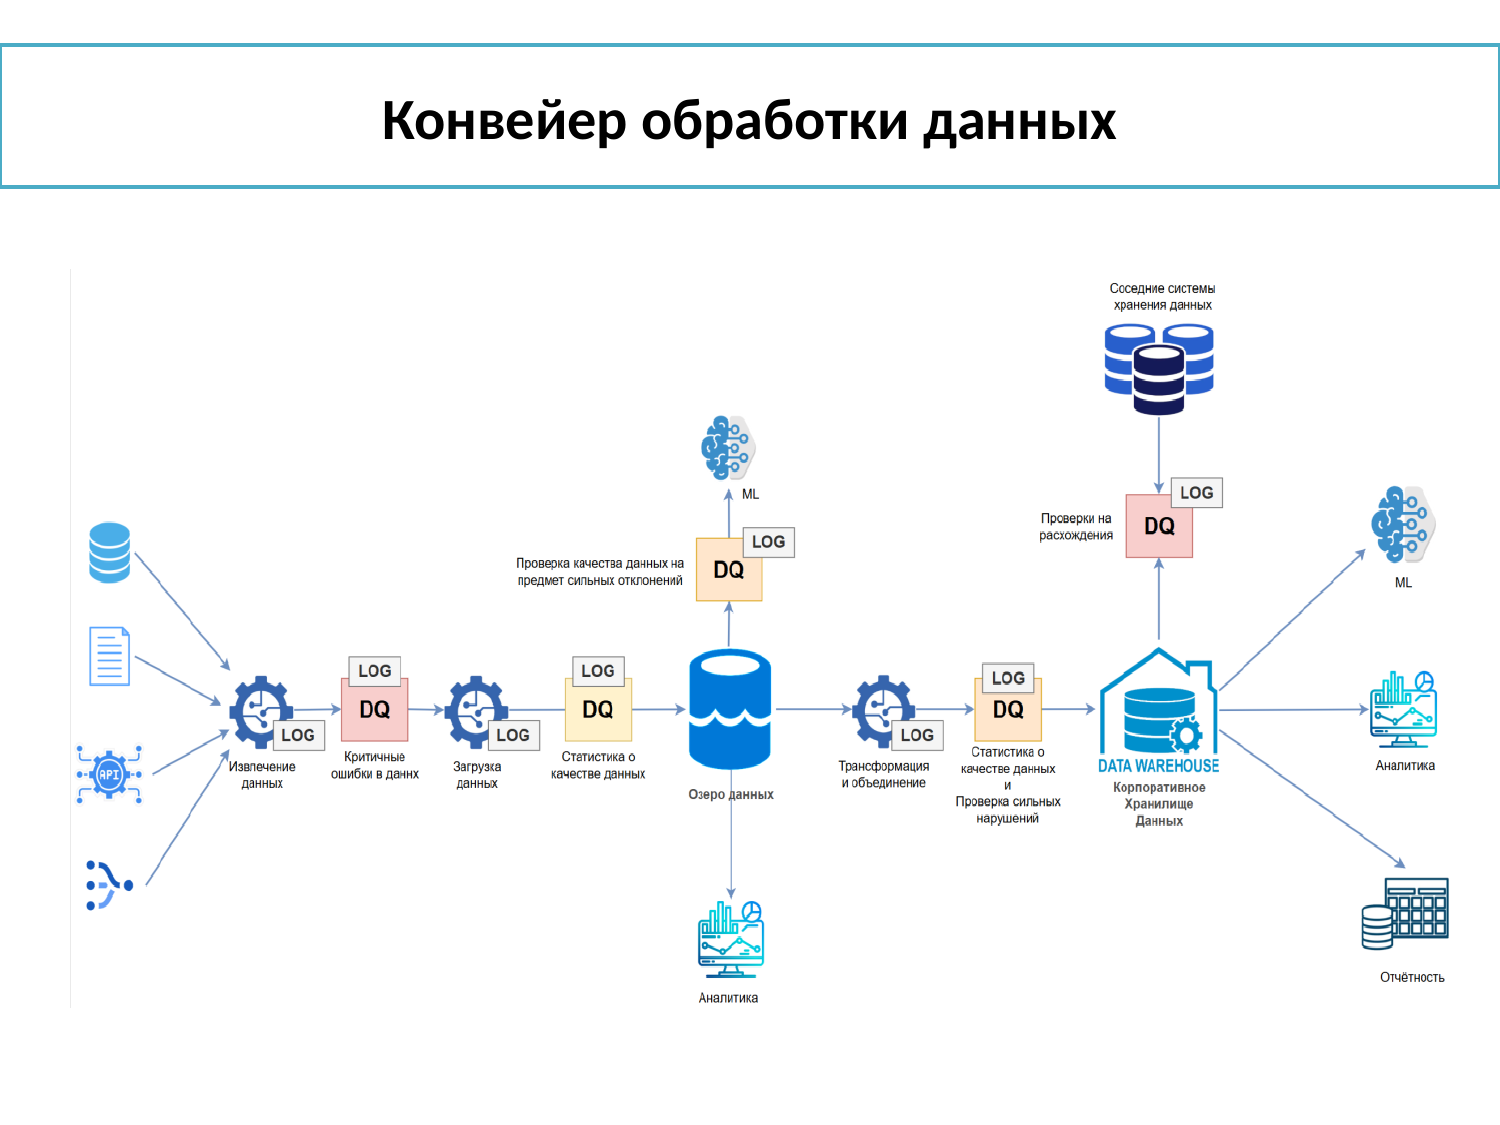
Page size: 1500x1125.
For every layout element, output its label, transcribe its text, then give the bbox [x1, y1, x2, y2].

text_box Конвейер обработки данных [0, 43, 1500, 189]
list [70, 269, 1454, 1008]
